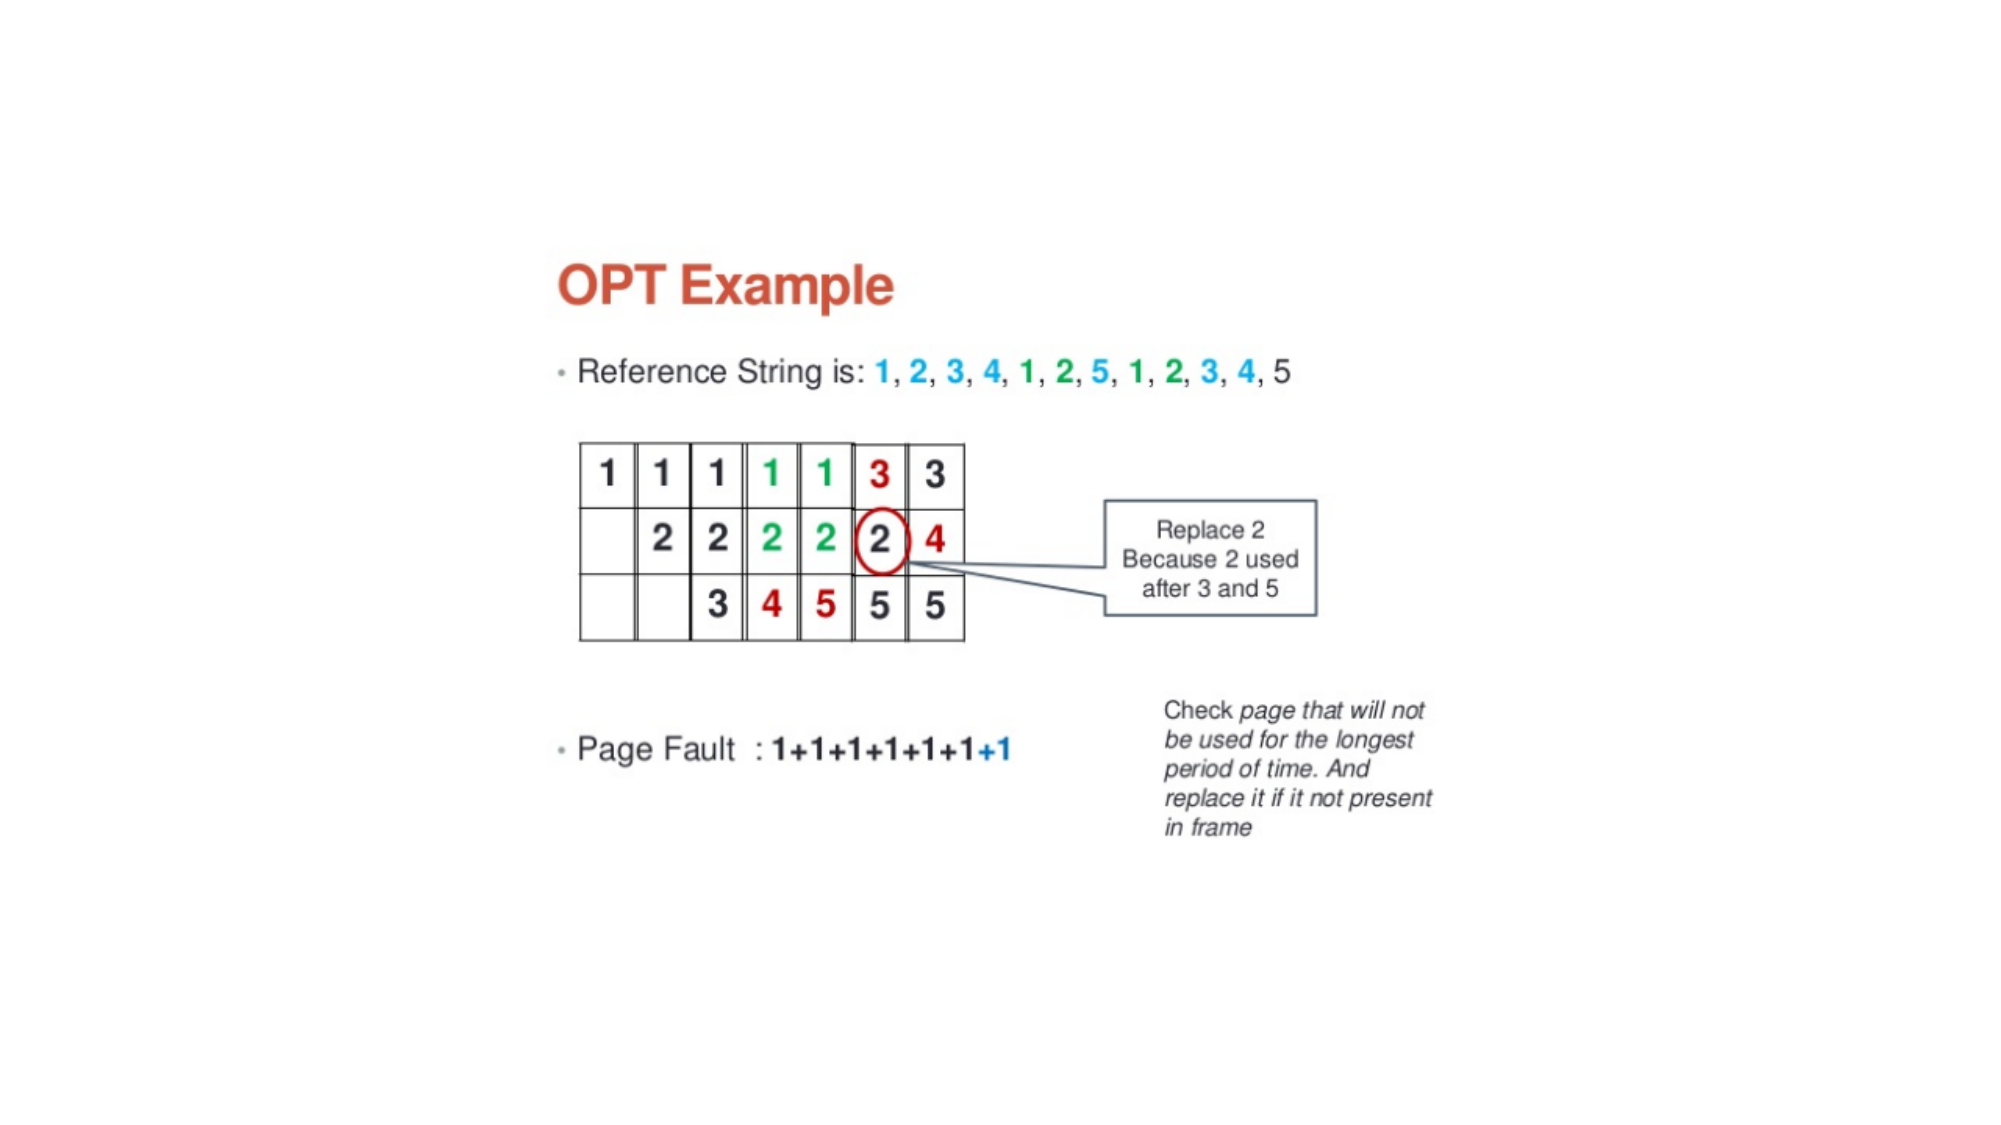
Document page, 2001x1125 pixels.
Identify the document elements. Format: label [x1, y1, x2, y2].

picture [538, 231, 1461, 894]
